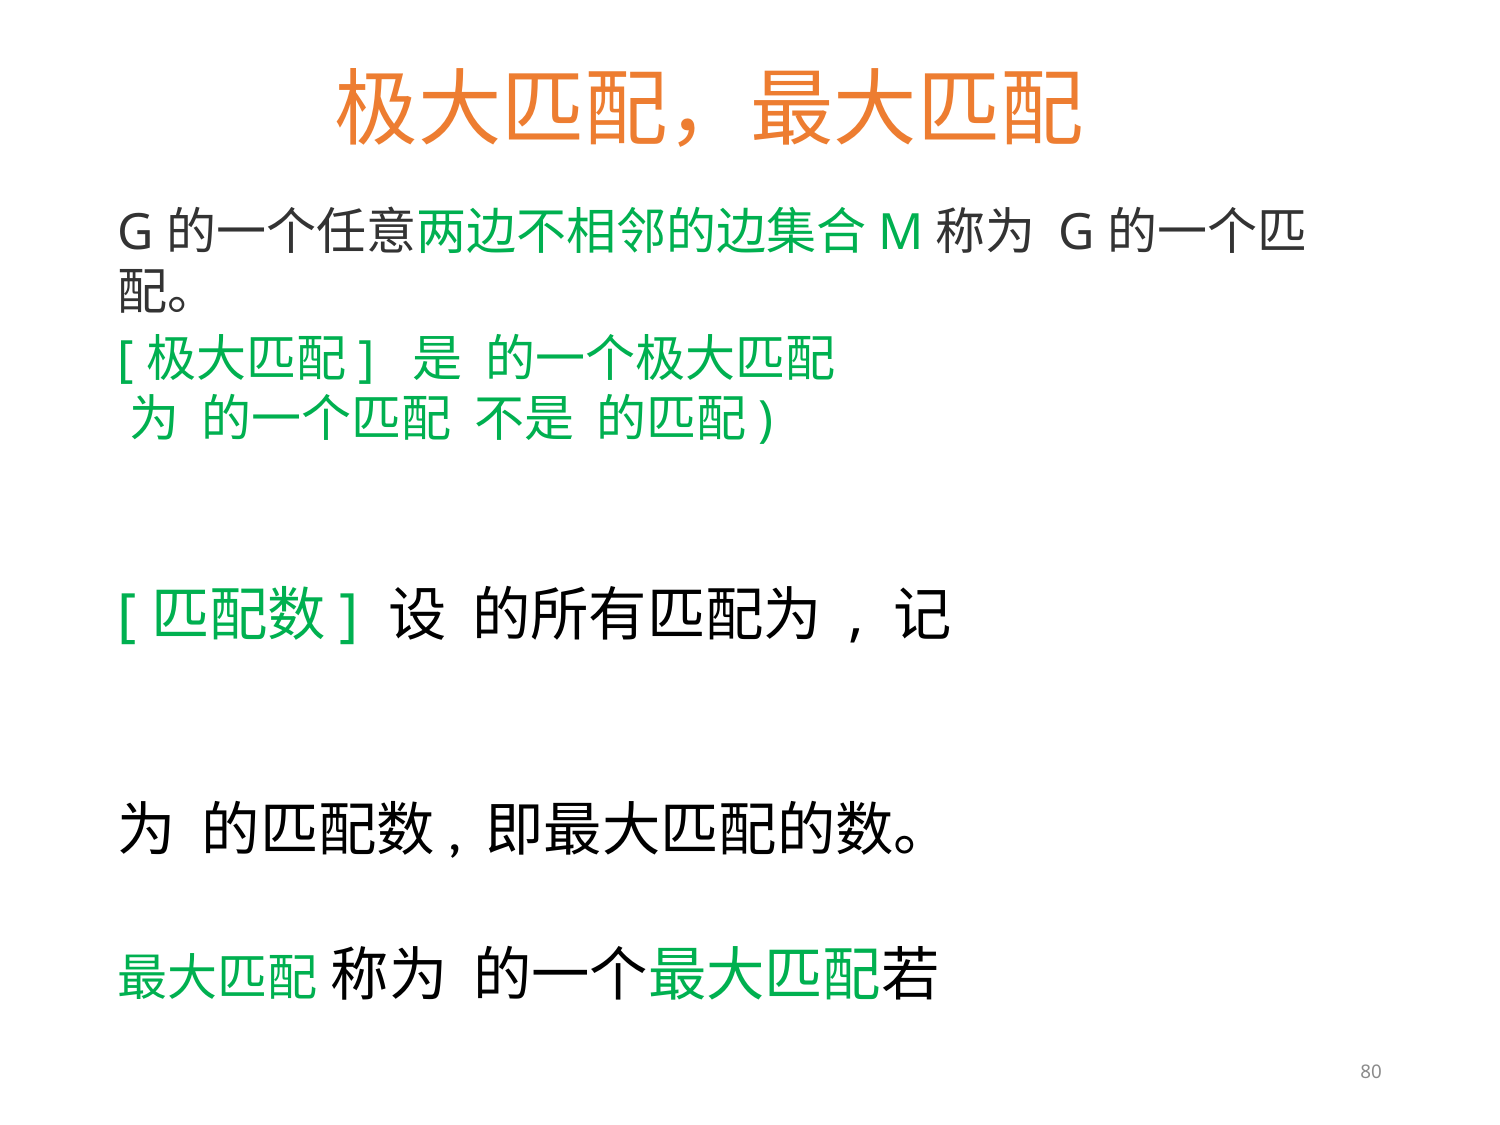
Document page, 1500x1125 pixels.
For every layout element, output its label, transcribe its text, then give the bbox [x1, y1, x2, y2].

text_box G的一个任意两边不相邻的边集合M称为 G的一个匹配。 [103, 192, 1357, 327]
title 极大匹配，最大匹配 [62, 46, 1357, 177]
slide_number 80 [1059, 1042, 1397, 1103]
